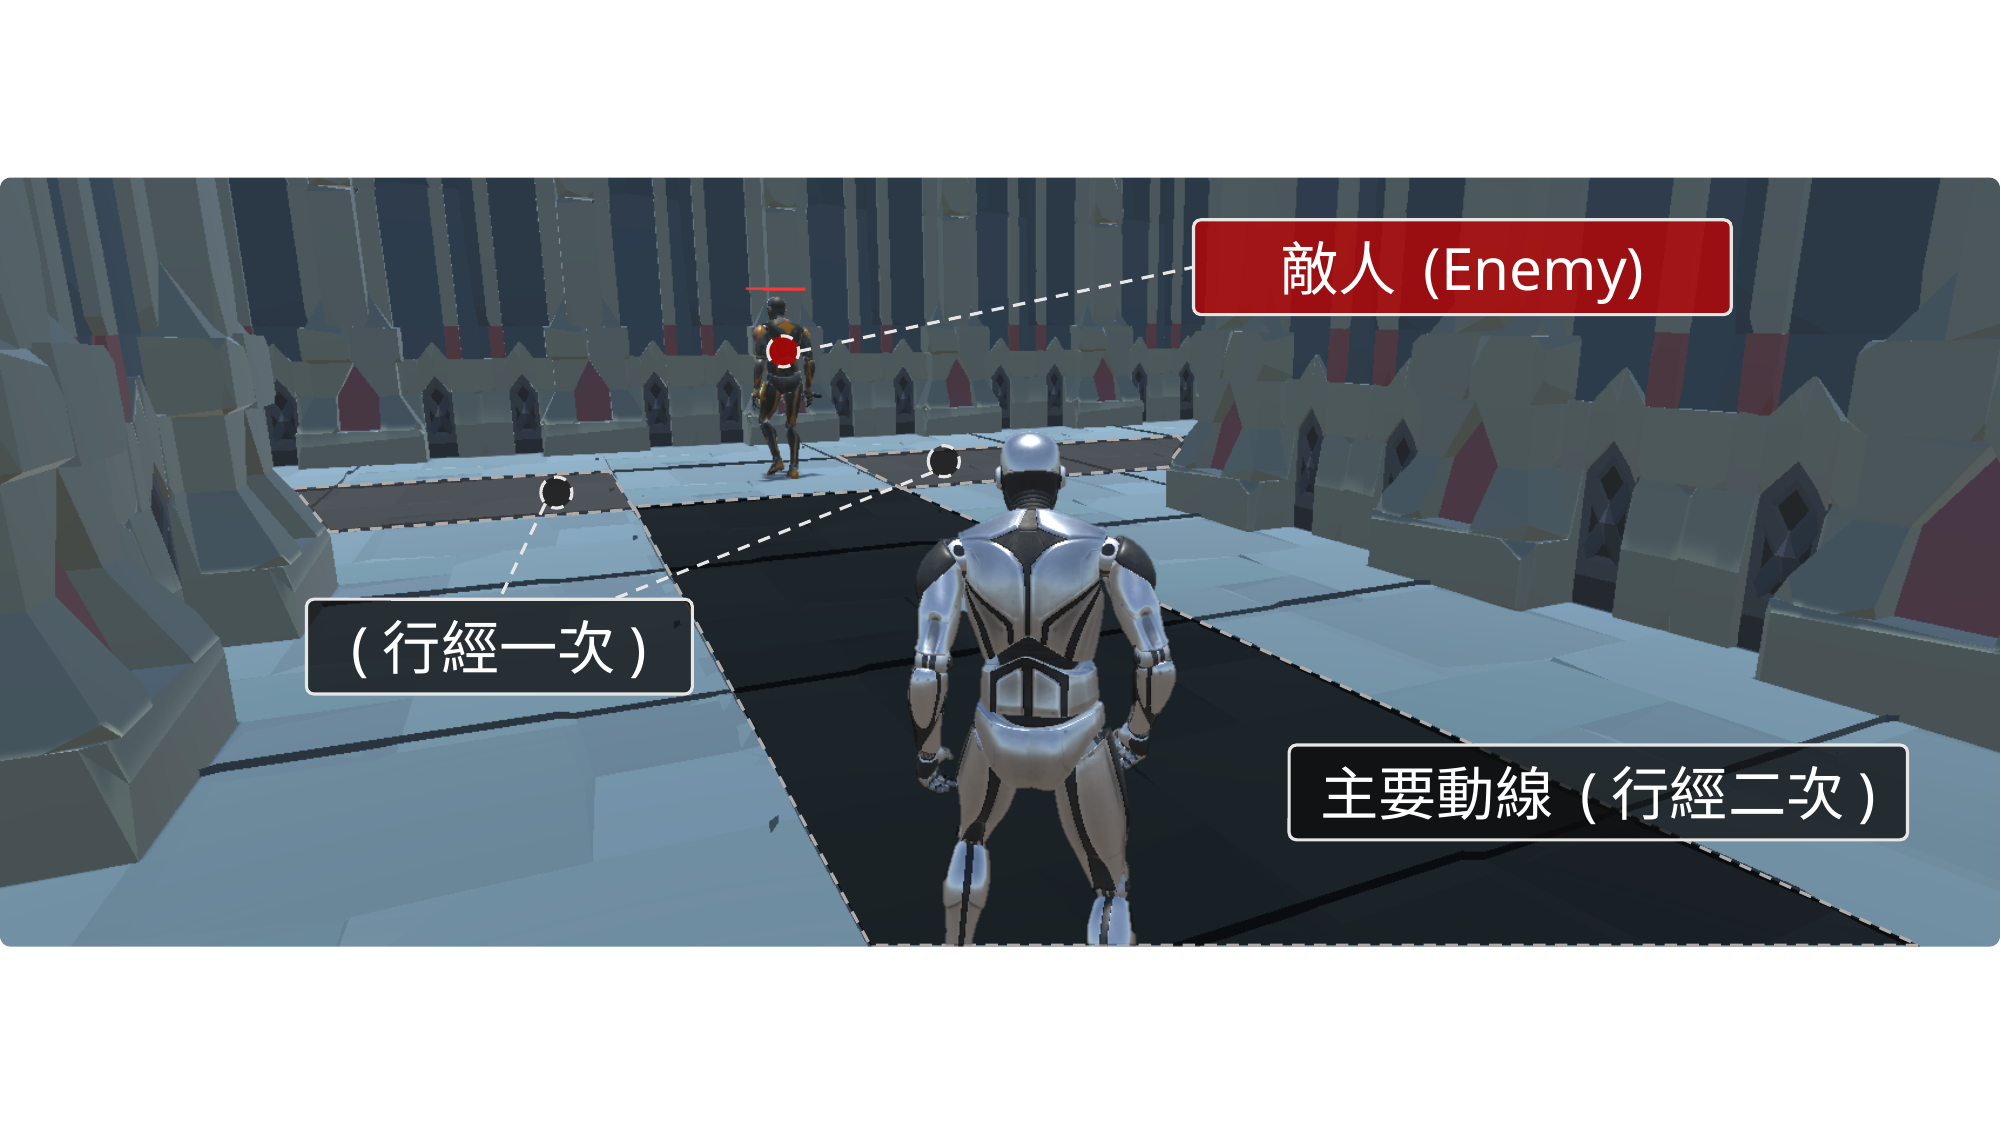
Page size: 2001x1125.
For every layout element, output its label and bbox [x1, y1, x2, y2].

picture [0, 177, 2000, 947]
text_box [798, 267, 1194, 352]
text_box [613, 472, 933, 600]
text_box [499, 503, 546, 600]
